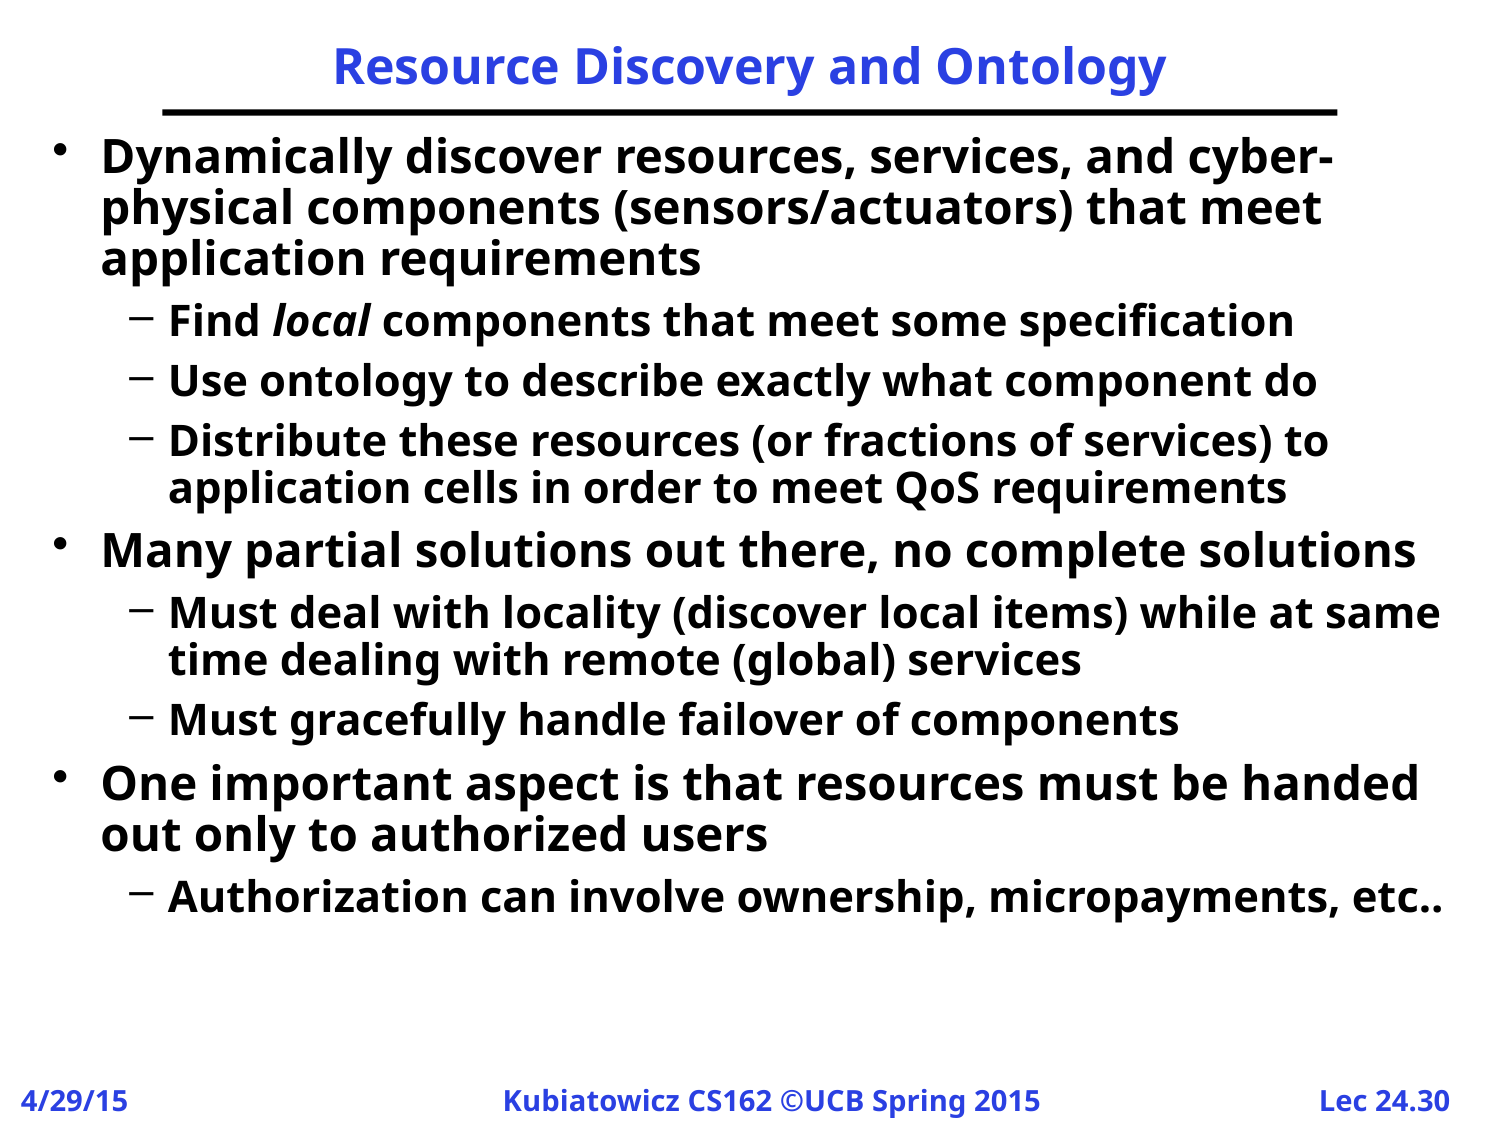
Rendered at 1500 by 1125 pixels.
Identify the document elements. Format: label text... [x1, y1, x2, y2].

title Resource Discovery and Ontology [50, 0, 1450, 125]
list Dynamically discover resources, services, and cyber-physical components (sensors/actuators) that meet application requirements Find local components that meet some specification Use ontology to describe exactly what component do Distribute these resources (or fractions of services) to application cells in order to meet QoS requirements Many partial solutions out there, no complete solutions Must deal with locality (discover local items) while at same time dealing with remote (global) services Must gracefully handle failover of components One important aspect is that resources must be handed out only to authorized users Authorization can involve ownership, micropayments, etc.. [37, 125, 1463, 950]
